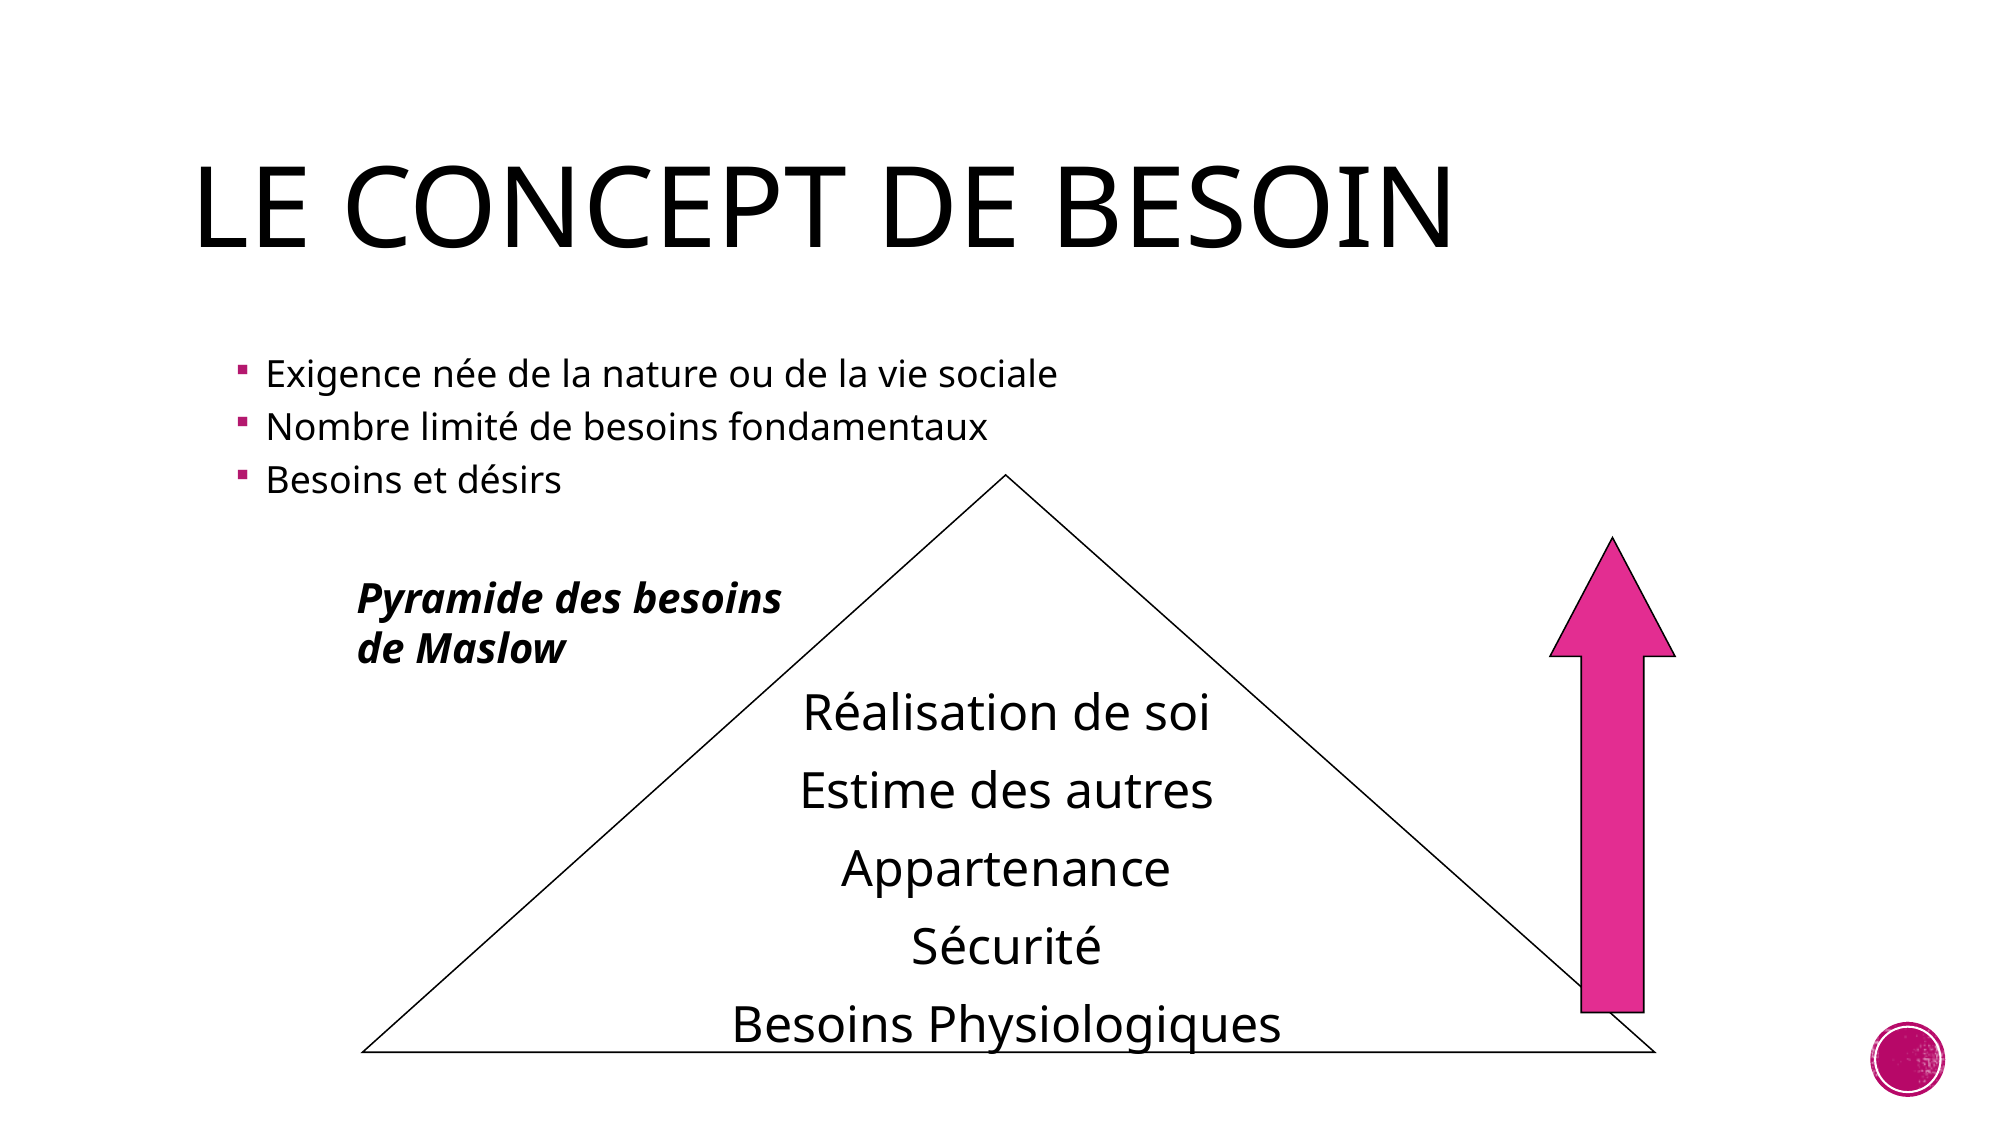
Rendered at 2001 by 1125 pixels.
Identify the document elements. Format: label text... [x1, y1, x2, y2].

text_box Pyramide des besoins de Maslow [341, 564, 798, 680]
text_box [1550, 537, 1676, 1013]
text_box Réalisation de soi Estime des autres Appartenance Sécurité Besoins Physiologiques [362, 474, 1655, 1053]
title Le concept de besoin [175, 79, 1826, 344]
list Exigence née de la nature ou de la vie sociale Nombre limité de besoins fondamentaux Besoins et désirs [175, 348, 1826, 1013]
